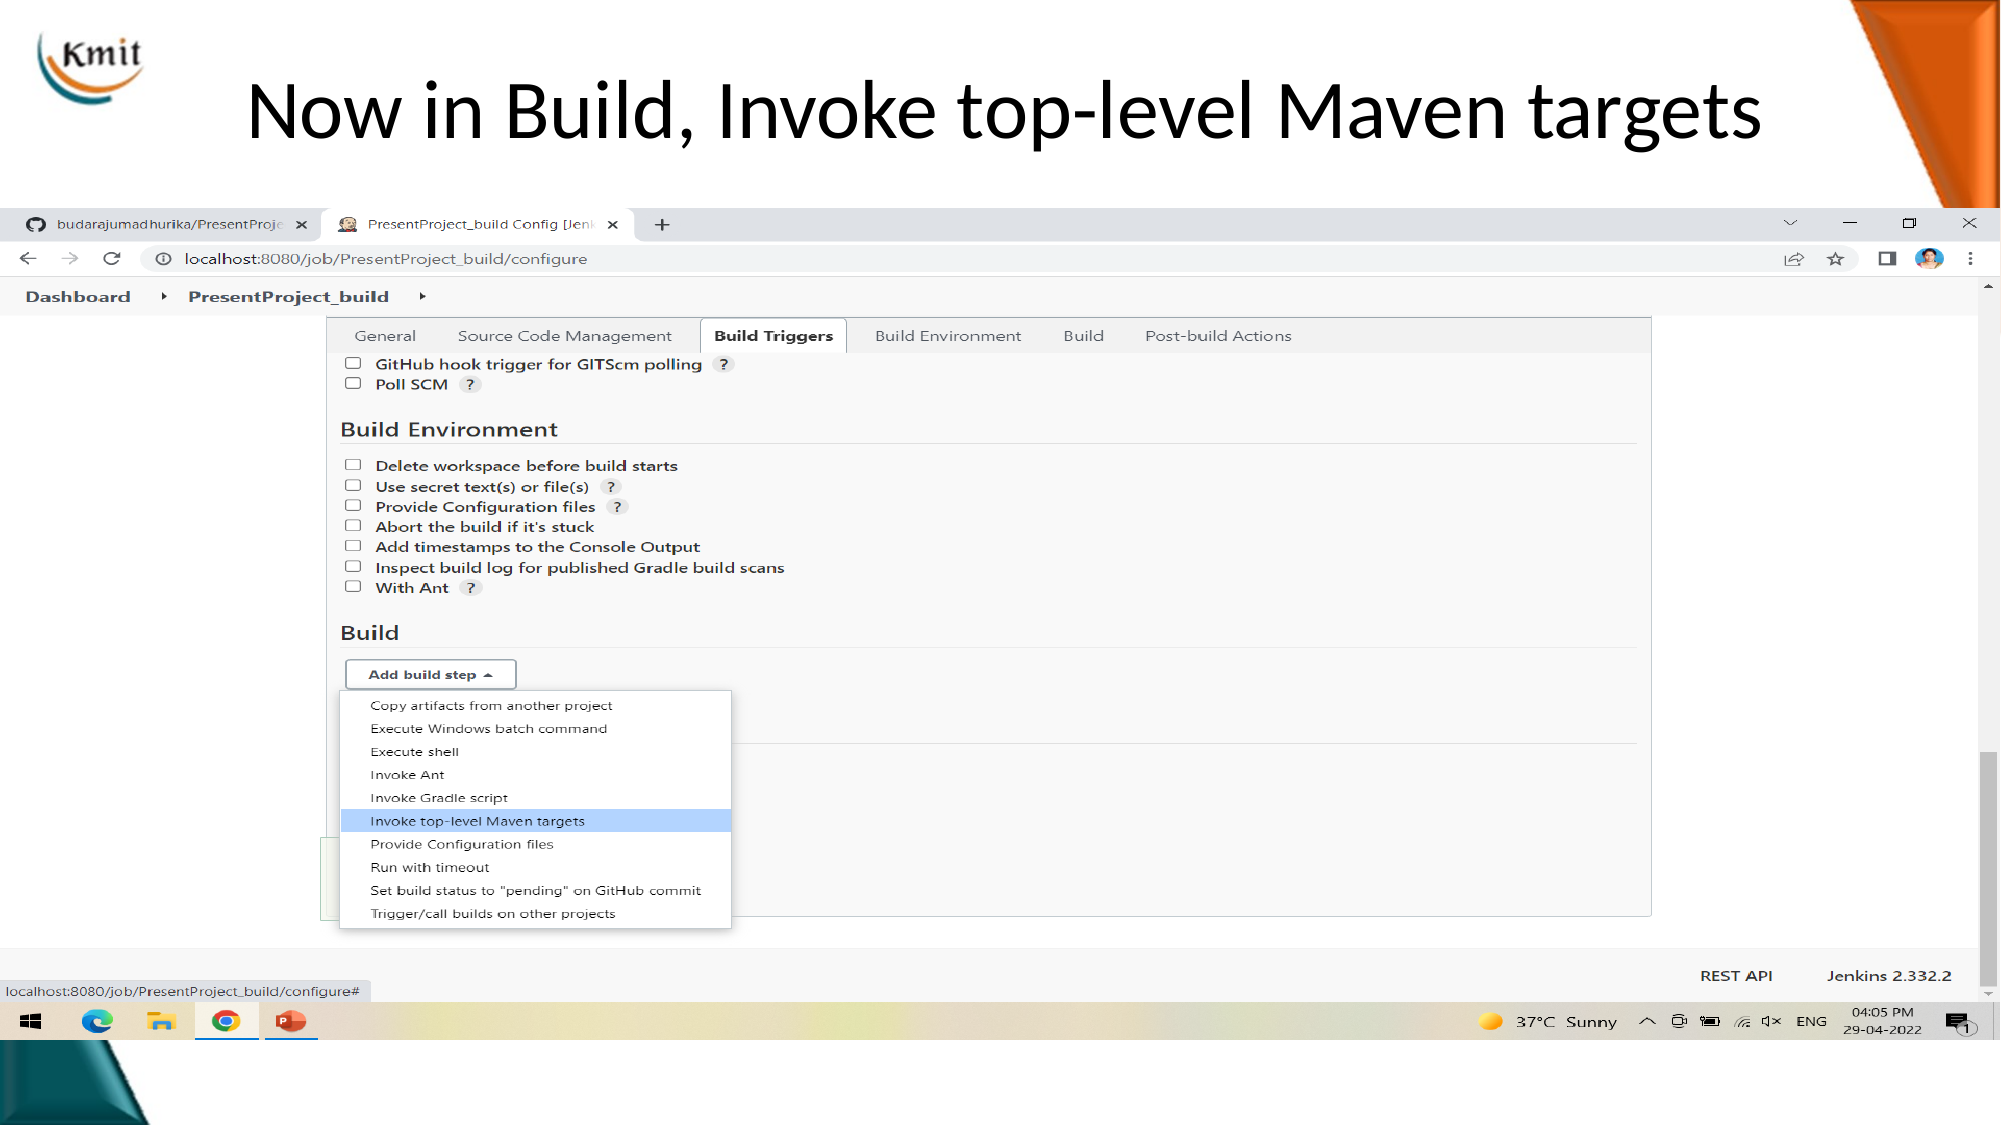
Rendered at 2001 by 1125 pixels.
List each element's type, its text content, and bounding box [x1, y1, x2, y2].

picture [0, 0, 2001, 1125]
title Now in Build, Invoke top-level Maven targets [180, 47, 1830, 163]
